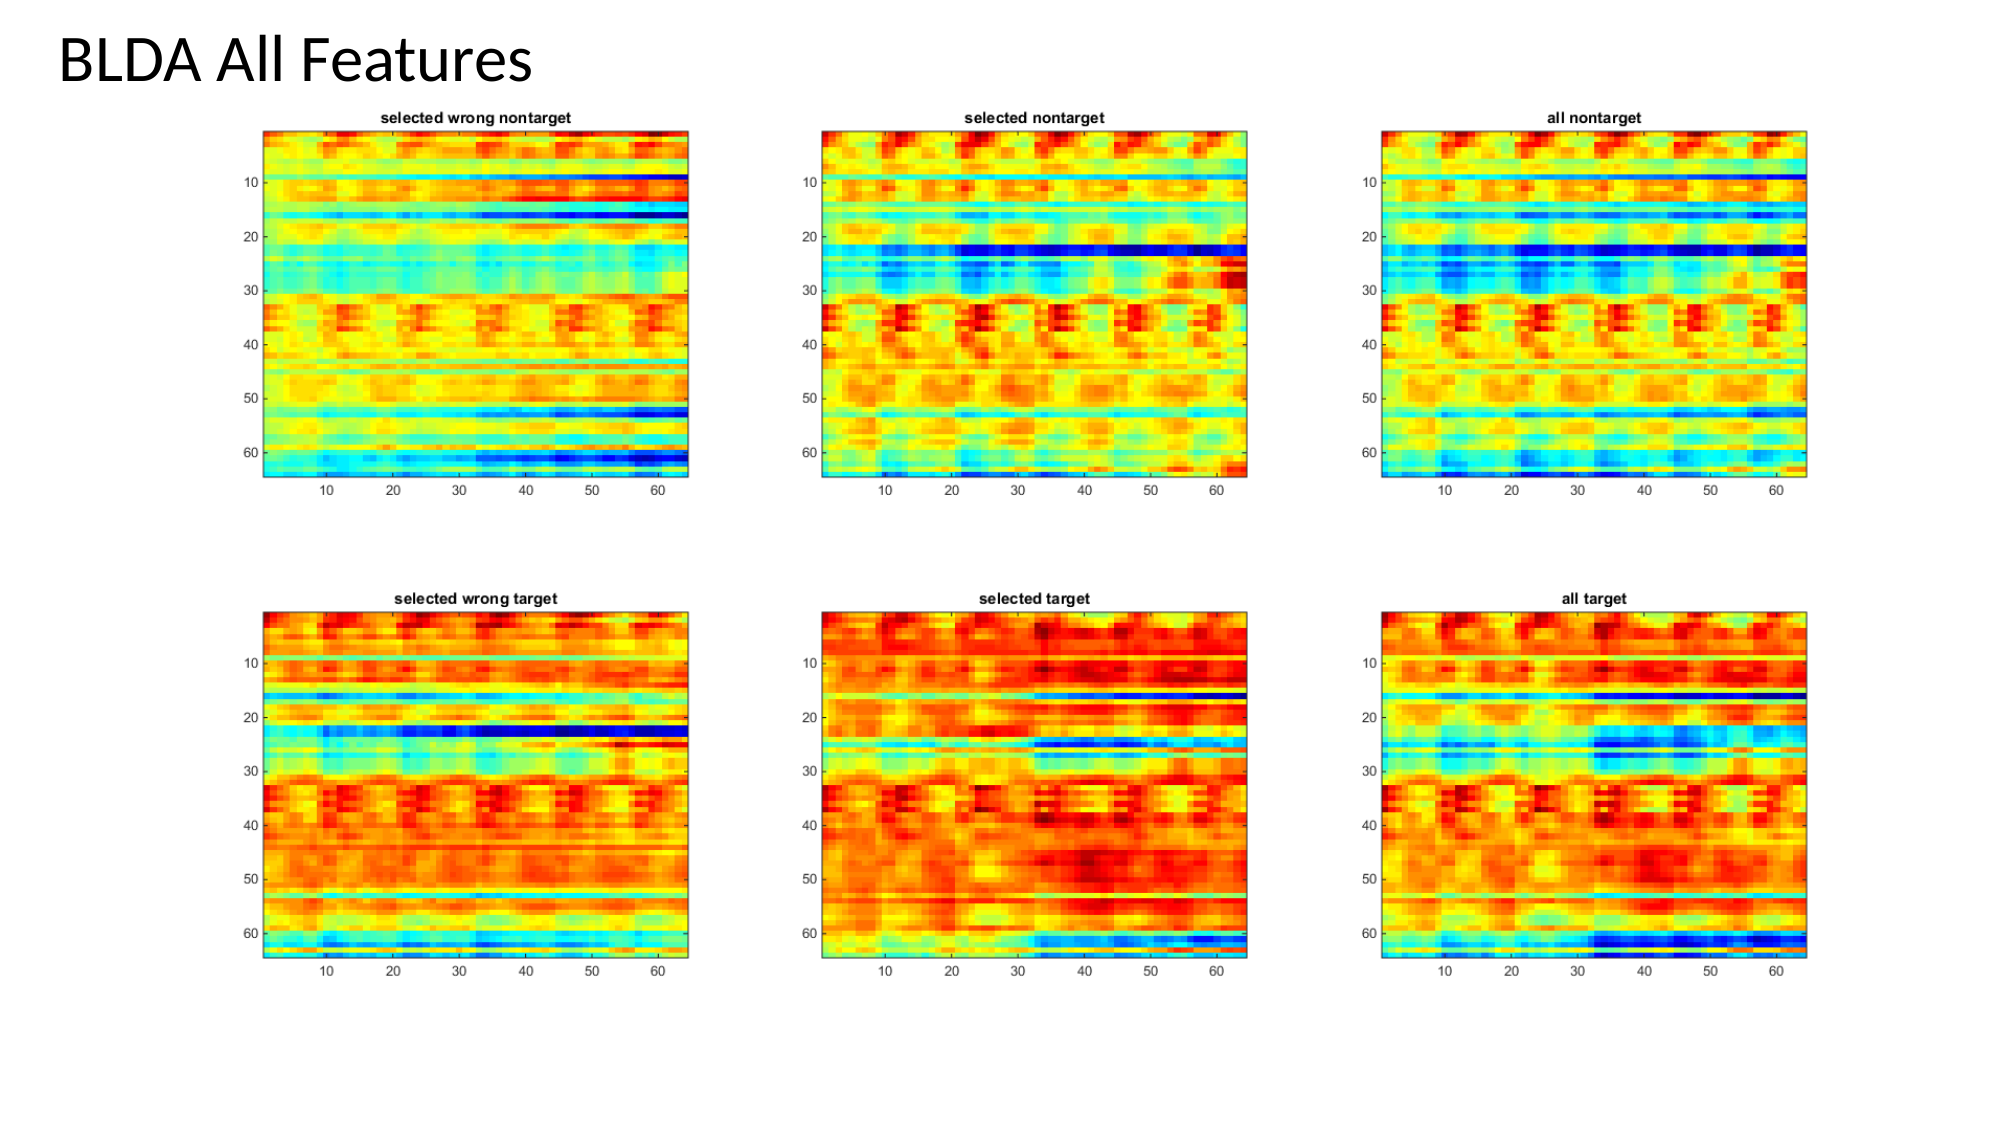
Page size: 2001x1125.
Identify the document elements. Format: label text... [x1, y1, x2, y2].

text_box BLDA All Features [44, 7, 549, 55]
picture [4, 55, 1996, 1070]
